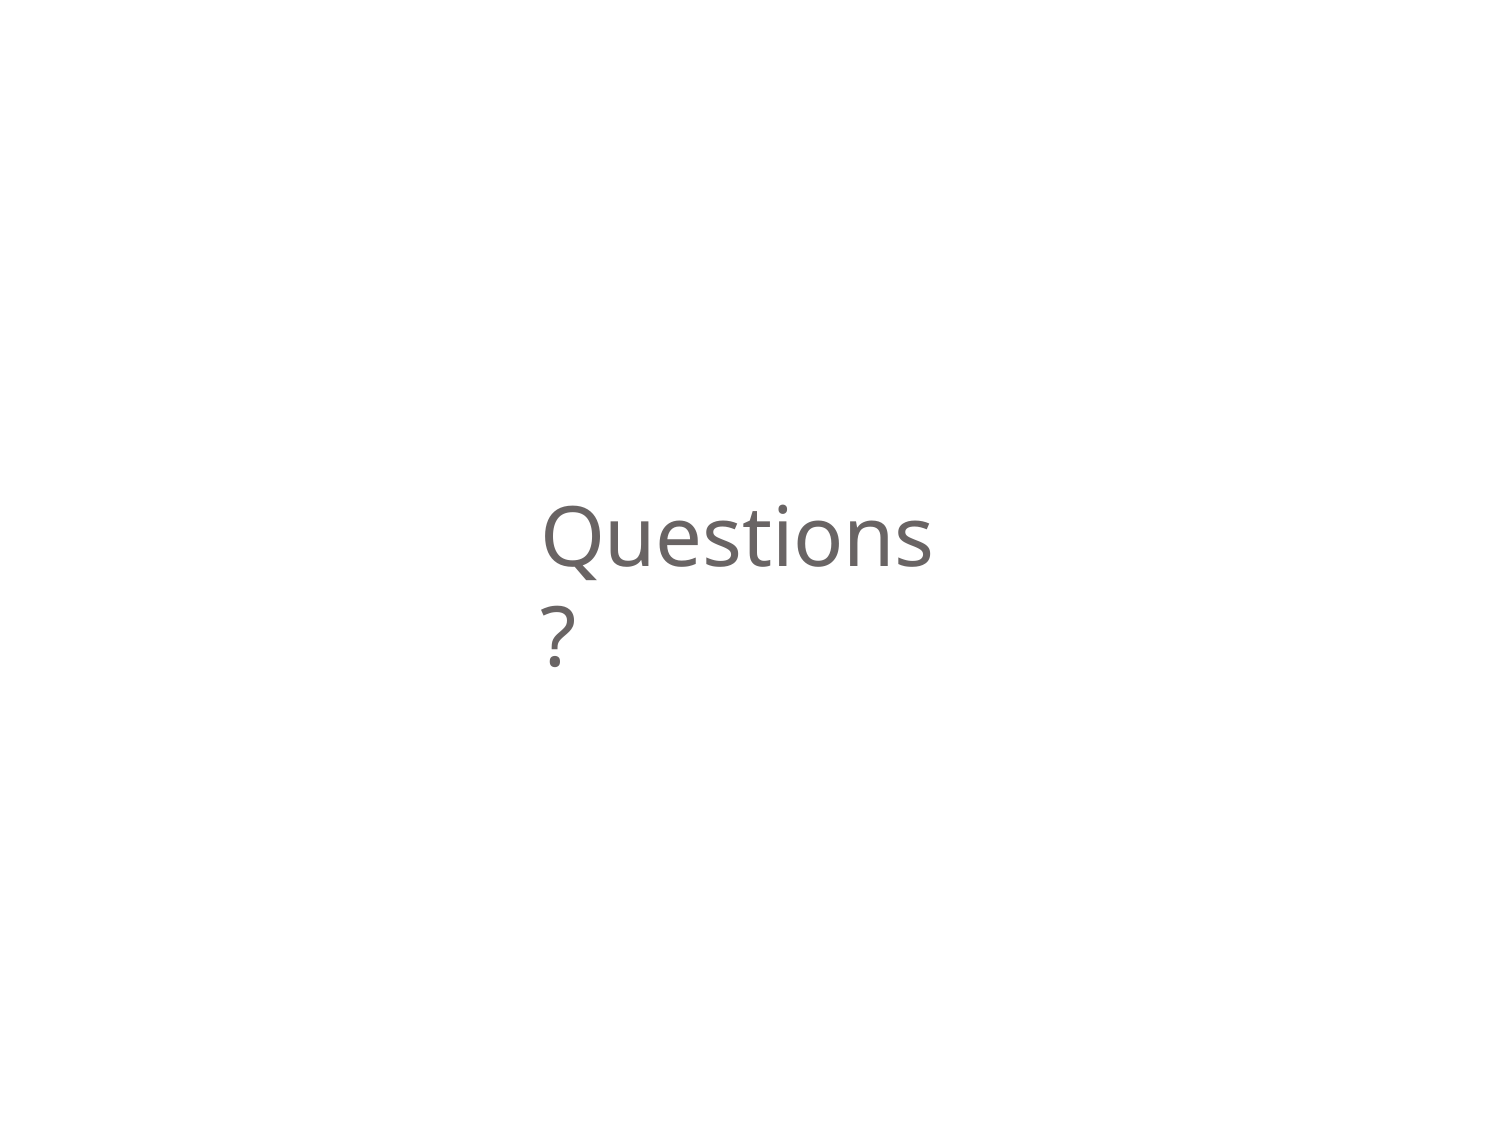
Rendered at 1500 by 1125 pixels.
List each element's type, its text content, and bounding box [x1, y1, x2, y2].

title Questions? [537, 480, 936, 683]
